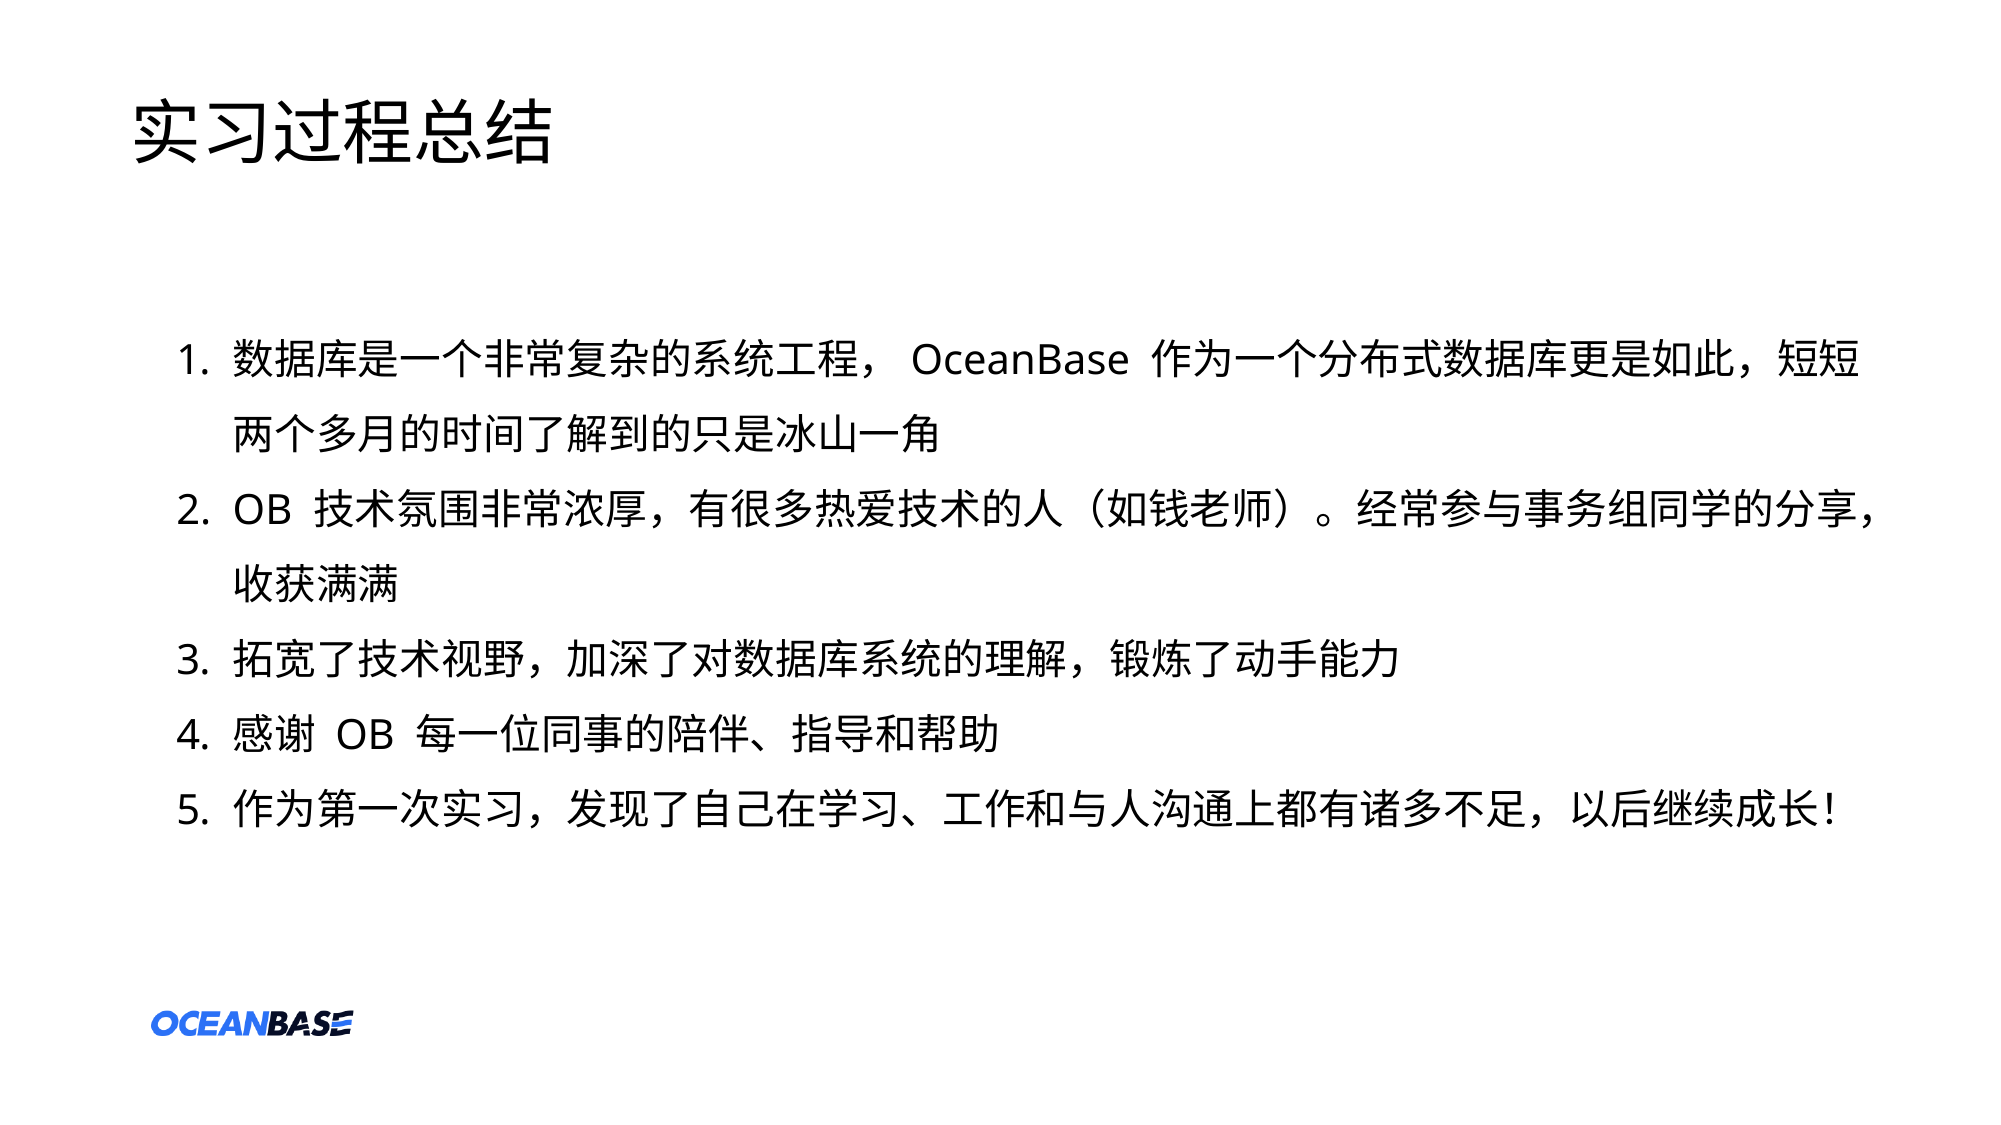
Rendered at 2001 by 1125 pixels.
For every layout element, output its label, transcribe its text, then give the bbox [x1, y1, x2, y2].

picture [127, 993, 371, 1051]
title 实习过程总结 [115, 73, 627, 187]
text_box 数据库是一个非常复杂的系统工程，OceanBase 作为一个分布式数据库更是如此，短短两个多月的时间了解到的只是冰山一角 OB 技术氛围非常浓厚，有很多热爱技术的人（如钱老师）。经常参与事务组同学的分享，收获满满 拓宽了技术视野，加深了对数据库系统的理解，锻炼了动手能力 感谢 OB 每一位同事的陪伴、指导和帮助 作为第一次实习，发现了自己在学习、工作和与人沟通上都有诸多不足，以后继续成长！ [161, 230, 1876, 910]
